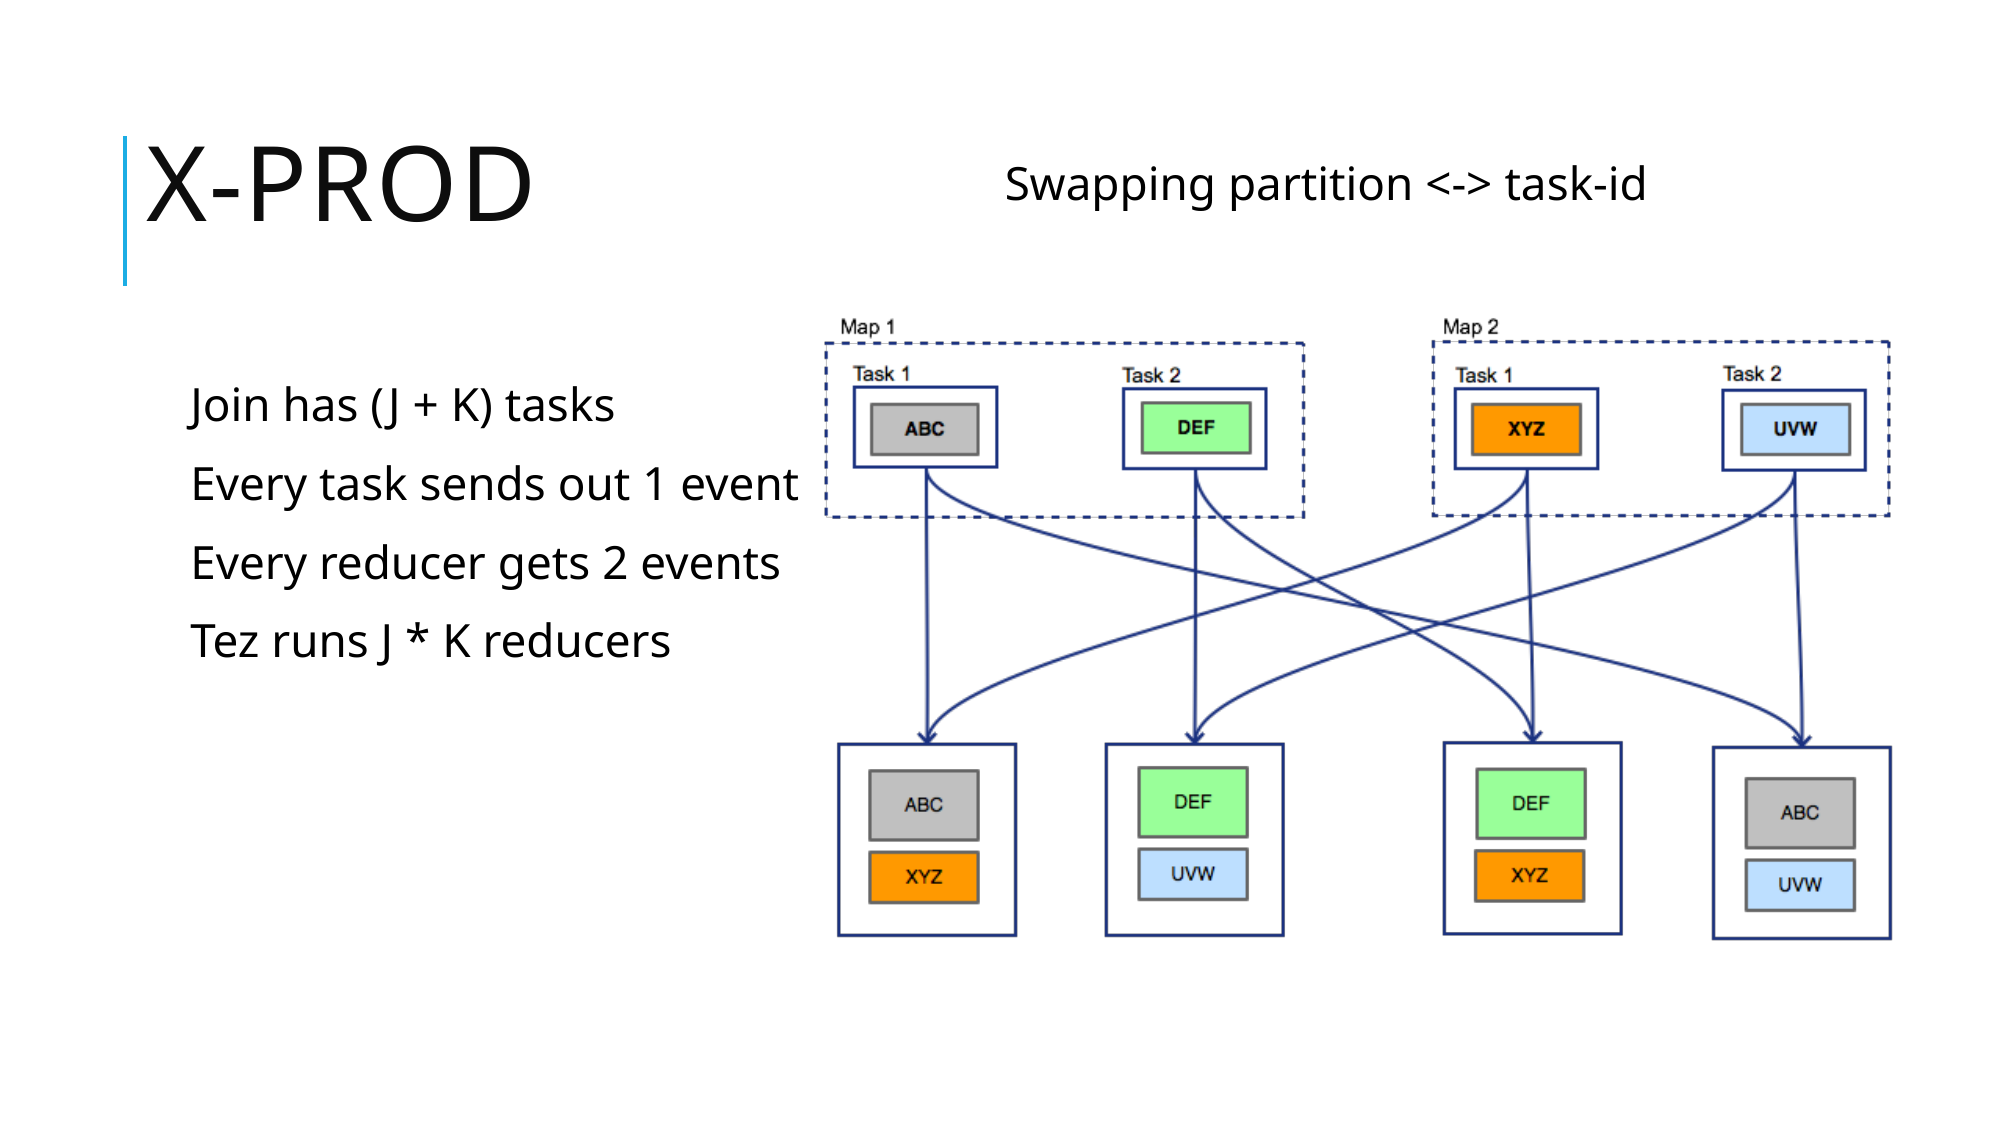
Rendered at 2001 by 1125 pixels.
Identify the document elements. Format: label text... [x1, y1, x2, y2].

text_box Join has (J + K) tasks Every task sends out 1 event Every reducer gets 2 events Tez runs J * K reducers [167, 374, 1041, 1035]
title X-PROD [131, 123, 1726, 260]
list Swapping partition <-> task-id [982, 153, 1726, 230]
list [814, 259, 1911, 1014]
